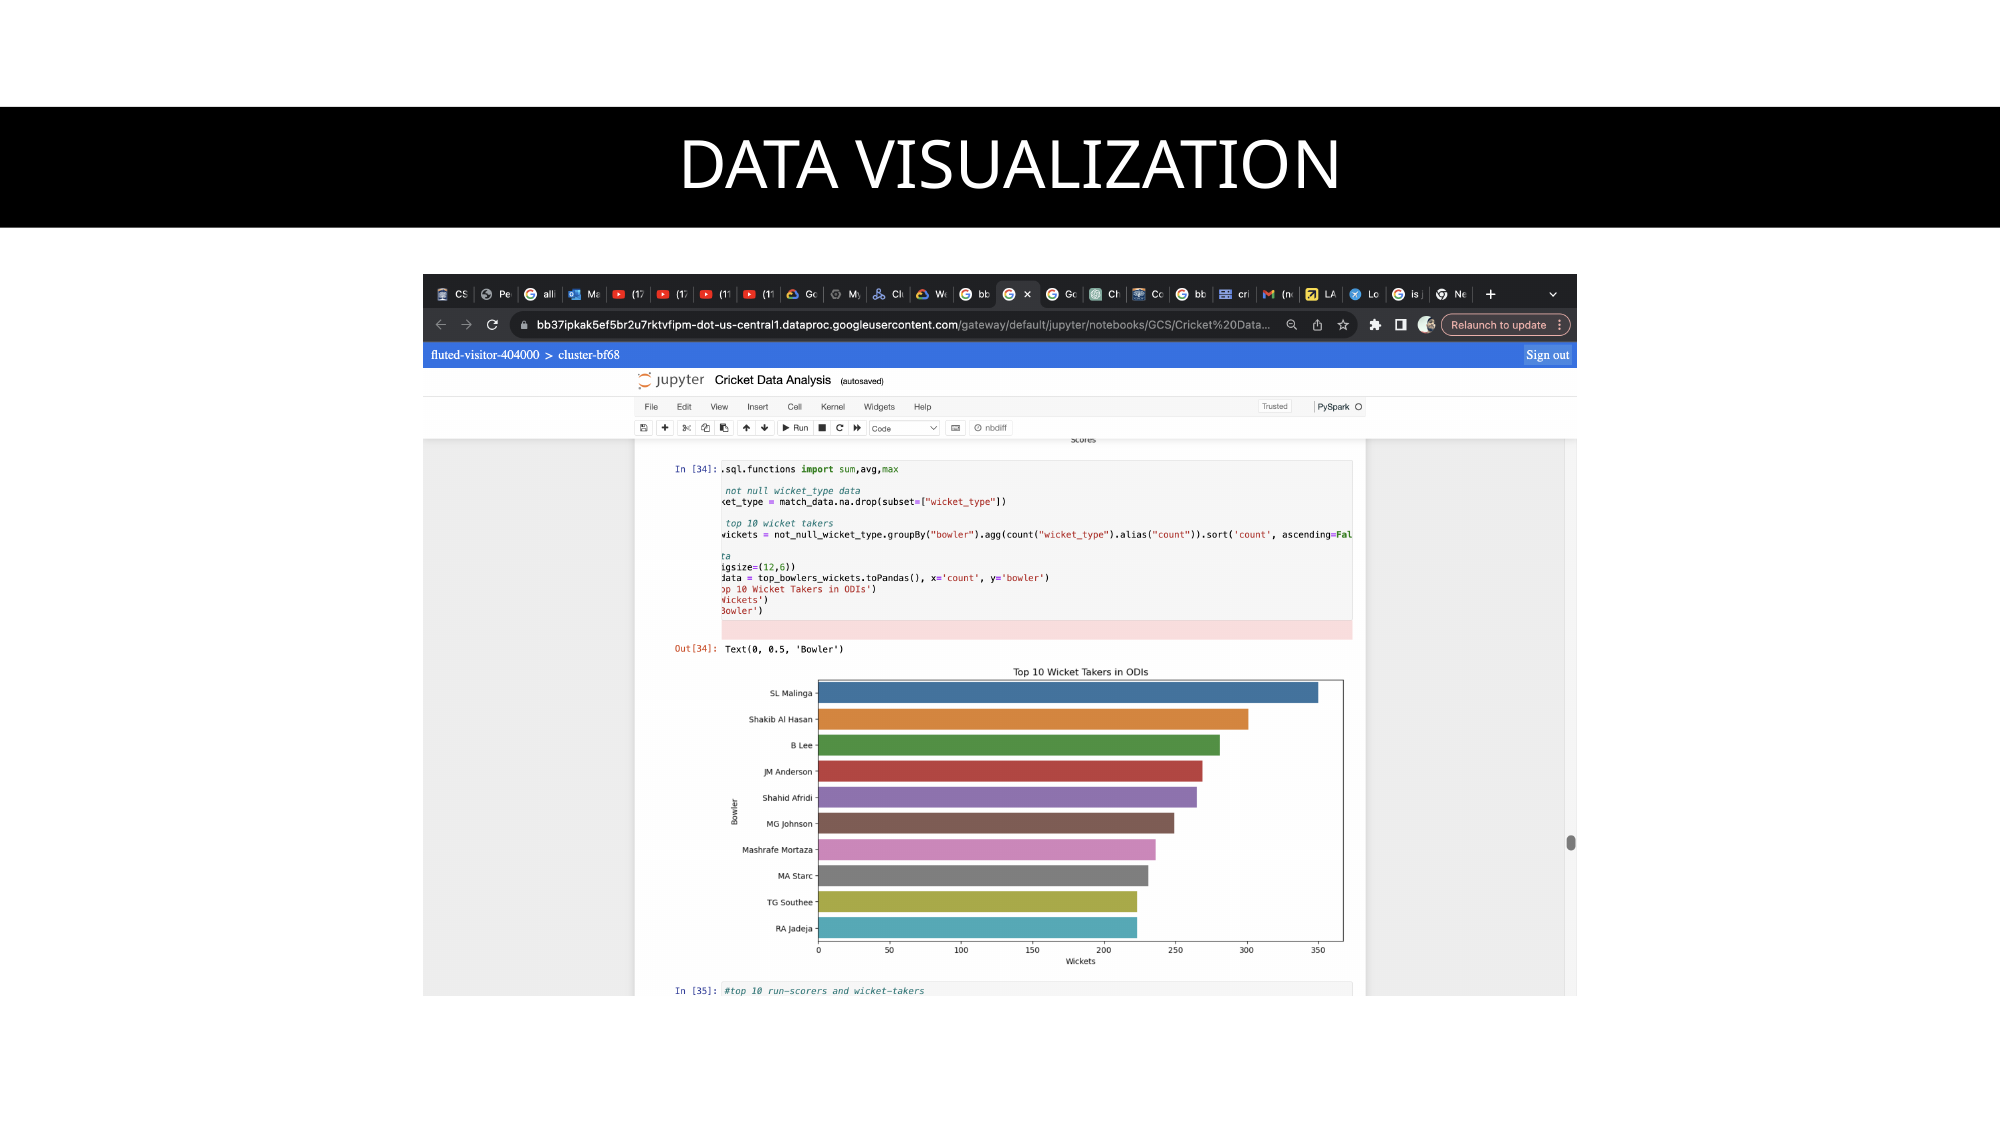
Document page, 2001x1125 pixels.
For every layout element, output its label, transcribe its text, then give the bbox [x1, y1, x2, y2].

text_box [0, 106, 2000, 229]
title DATA VISUALIZATION [91, 105, 1931, 228]
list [423, 274, 1577, 996]
